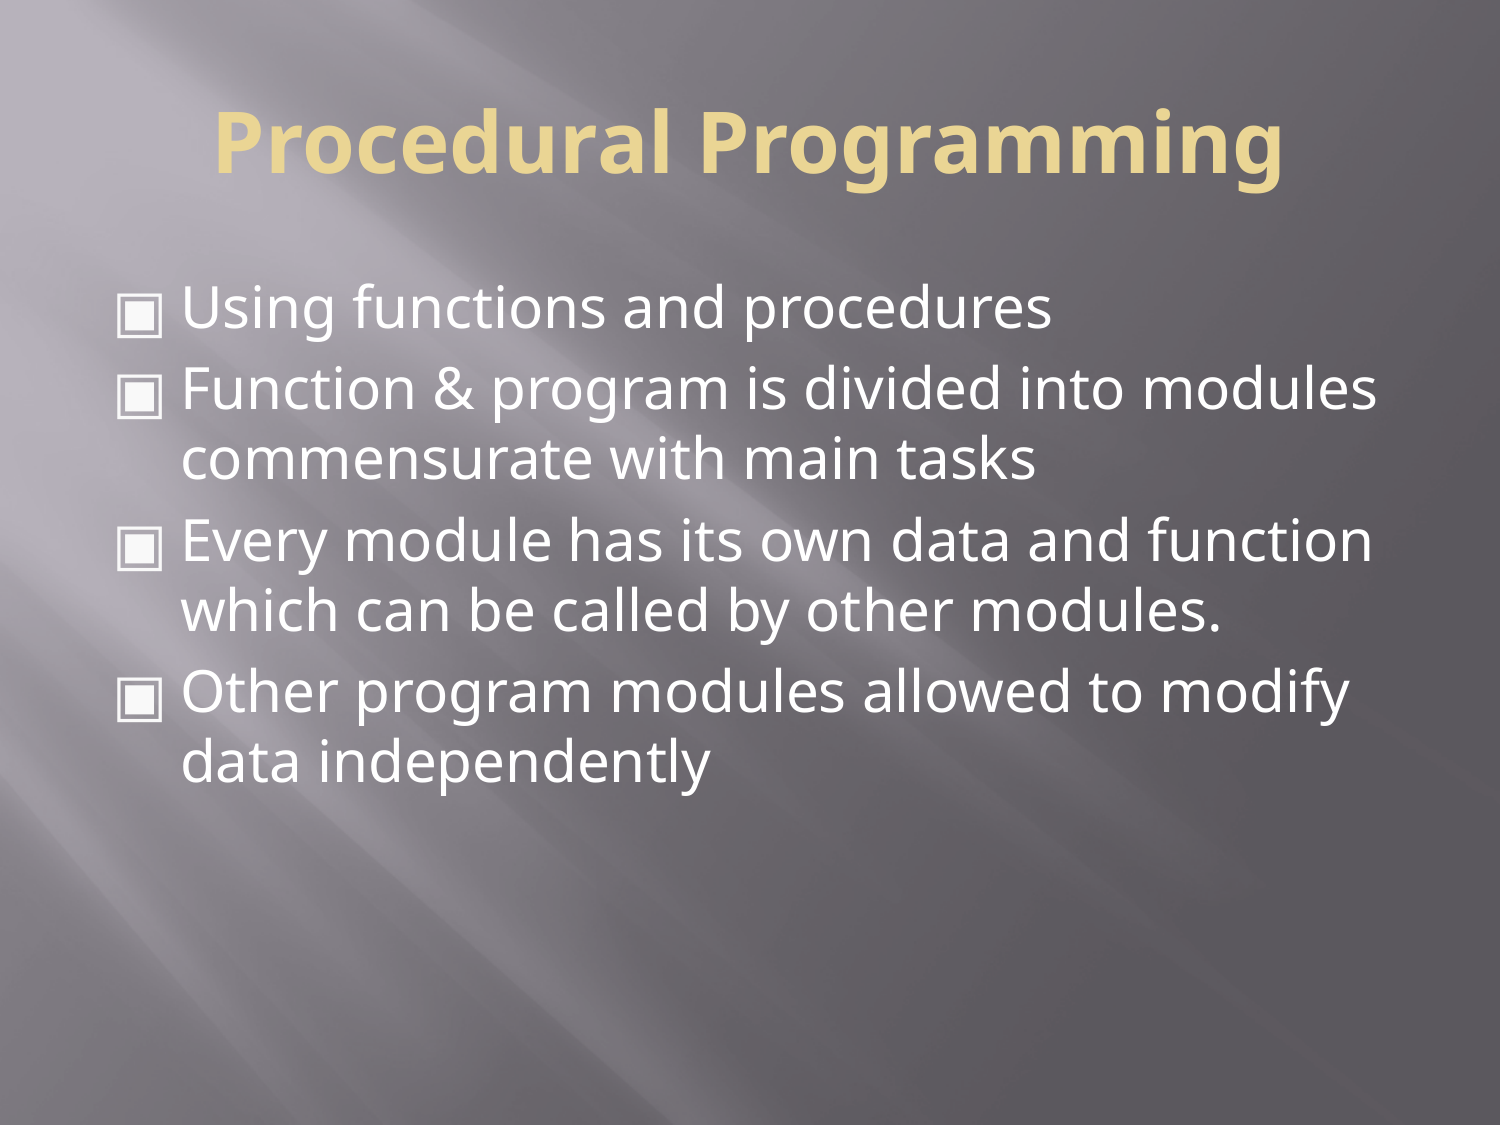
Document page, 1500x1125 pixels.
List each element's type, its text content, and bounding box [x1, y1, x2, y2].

list Using functions and procedures Function & program is divided into modules commensurate with main tasks Every module has its own data and function which can be called by other modules. Other program modules allowed to modify data independently [75, 262, 1425, 1035]
picture [0, 0, 1500, 1125]
title Procedural Programming [75, 45, 1425, 233]
